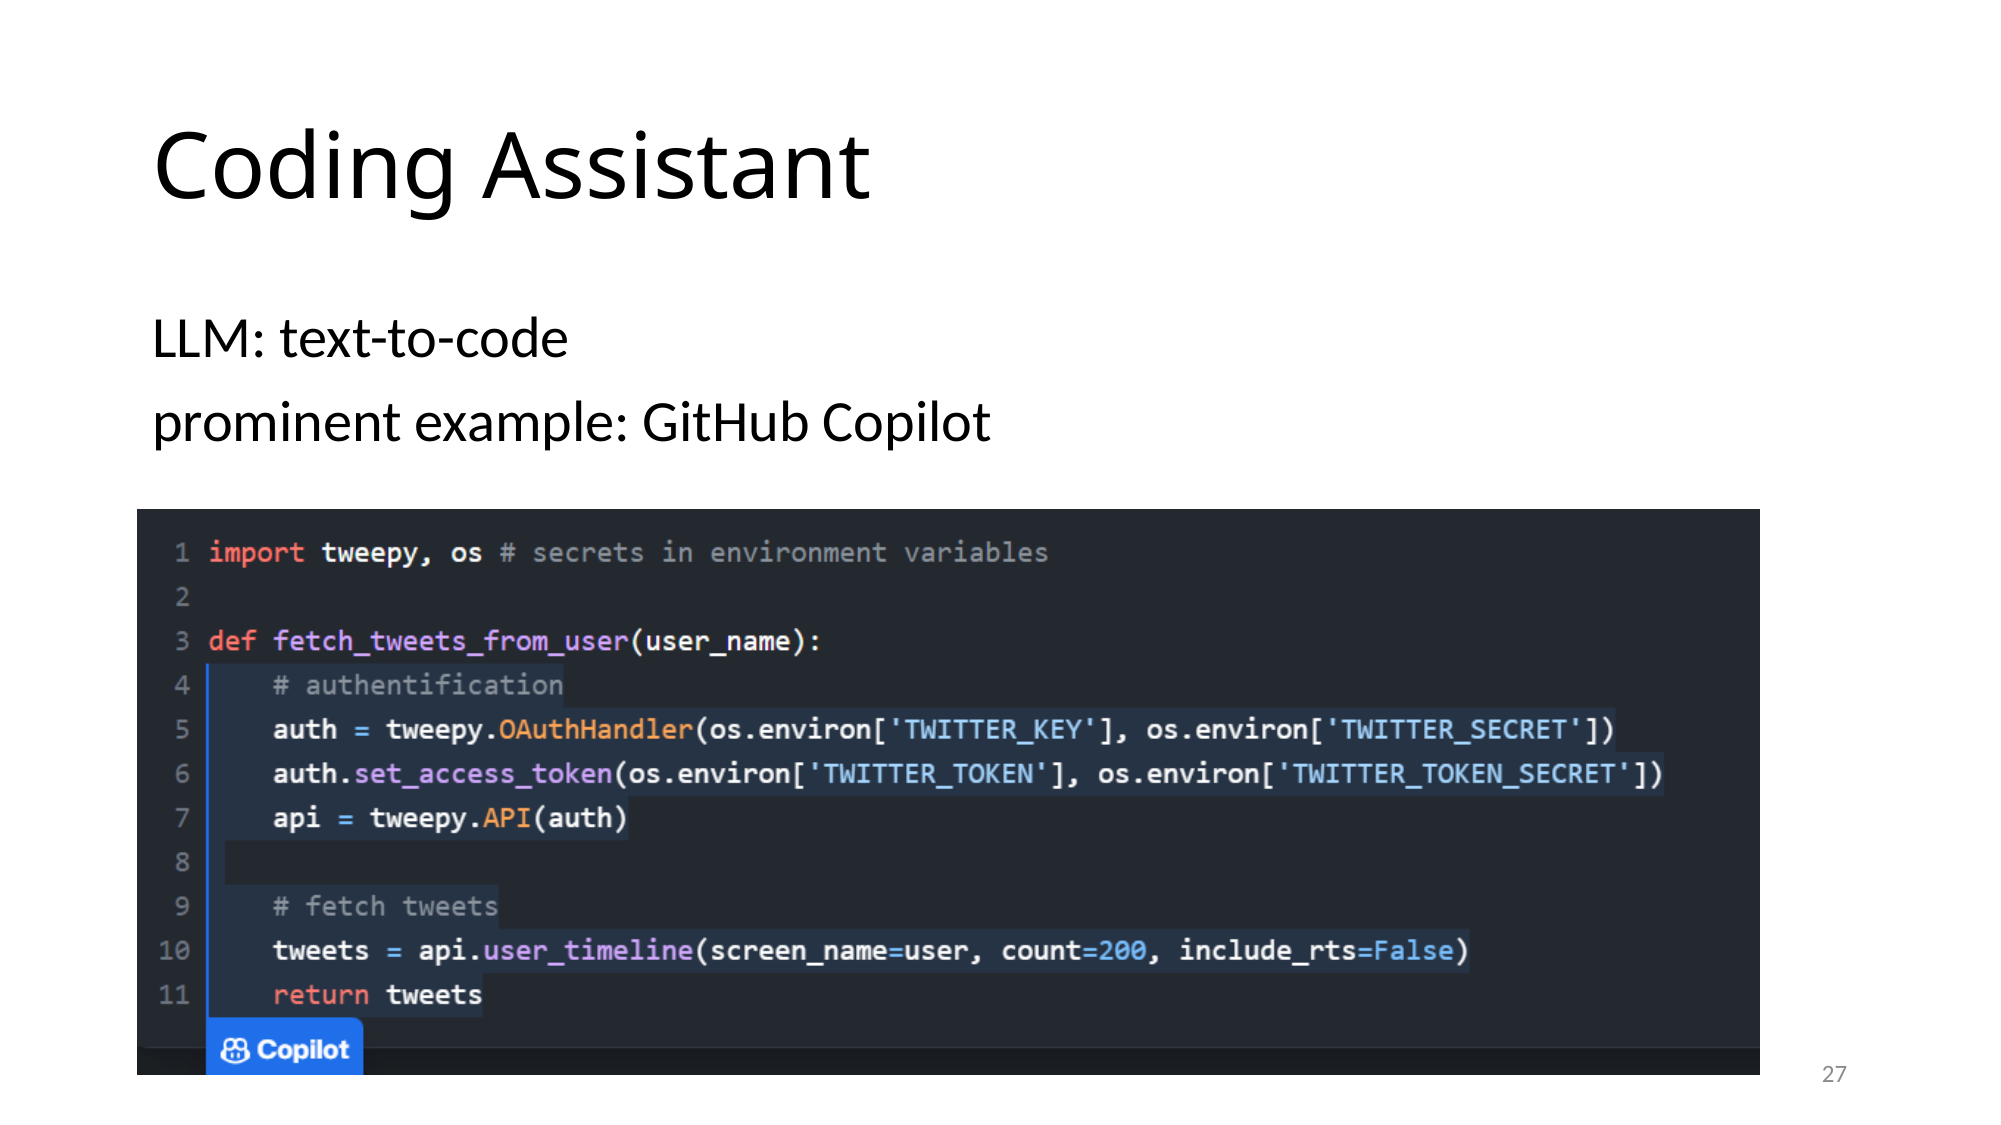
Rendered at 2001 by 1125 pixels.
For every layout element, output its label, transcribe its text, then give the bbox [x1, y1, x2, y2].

title Coding Assistant [137, 59, 1863, 278]
list LLM: text-to-code prominent example: GitHub Copilot [137, 299, 1863, 1014]
picture [137, 509, 1760, 1075]
slide_number 27 [1412, 1042, 1863, 1103]
